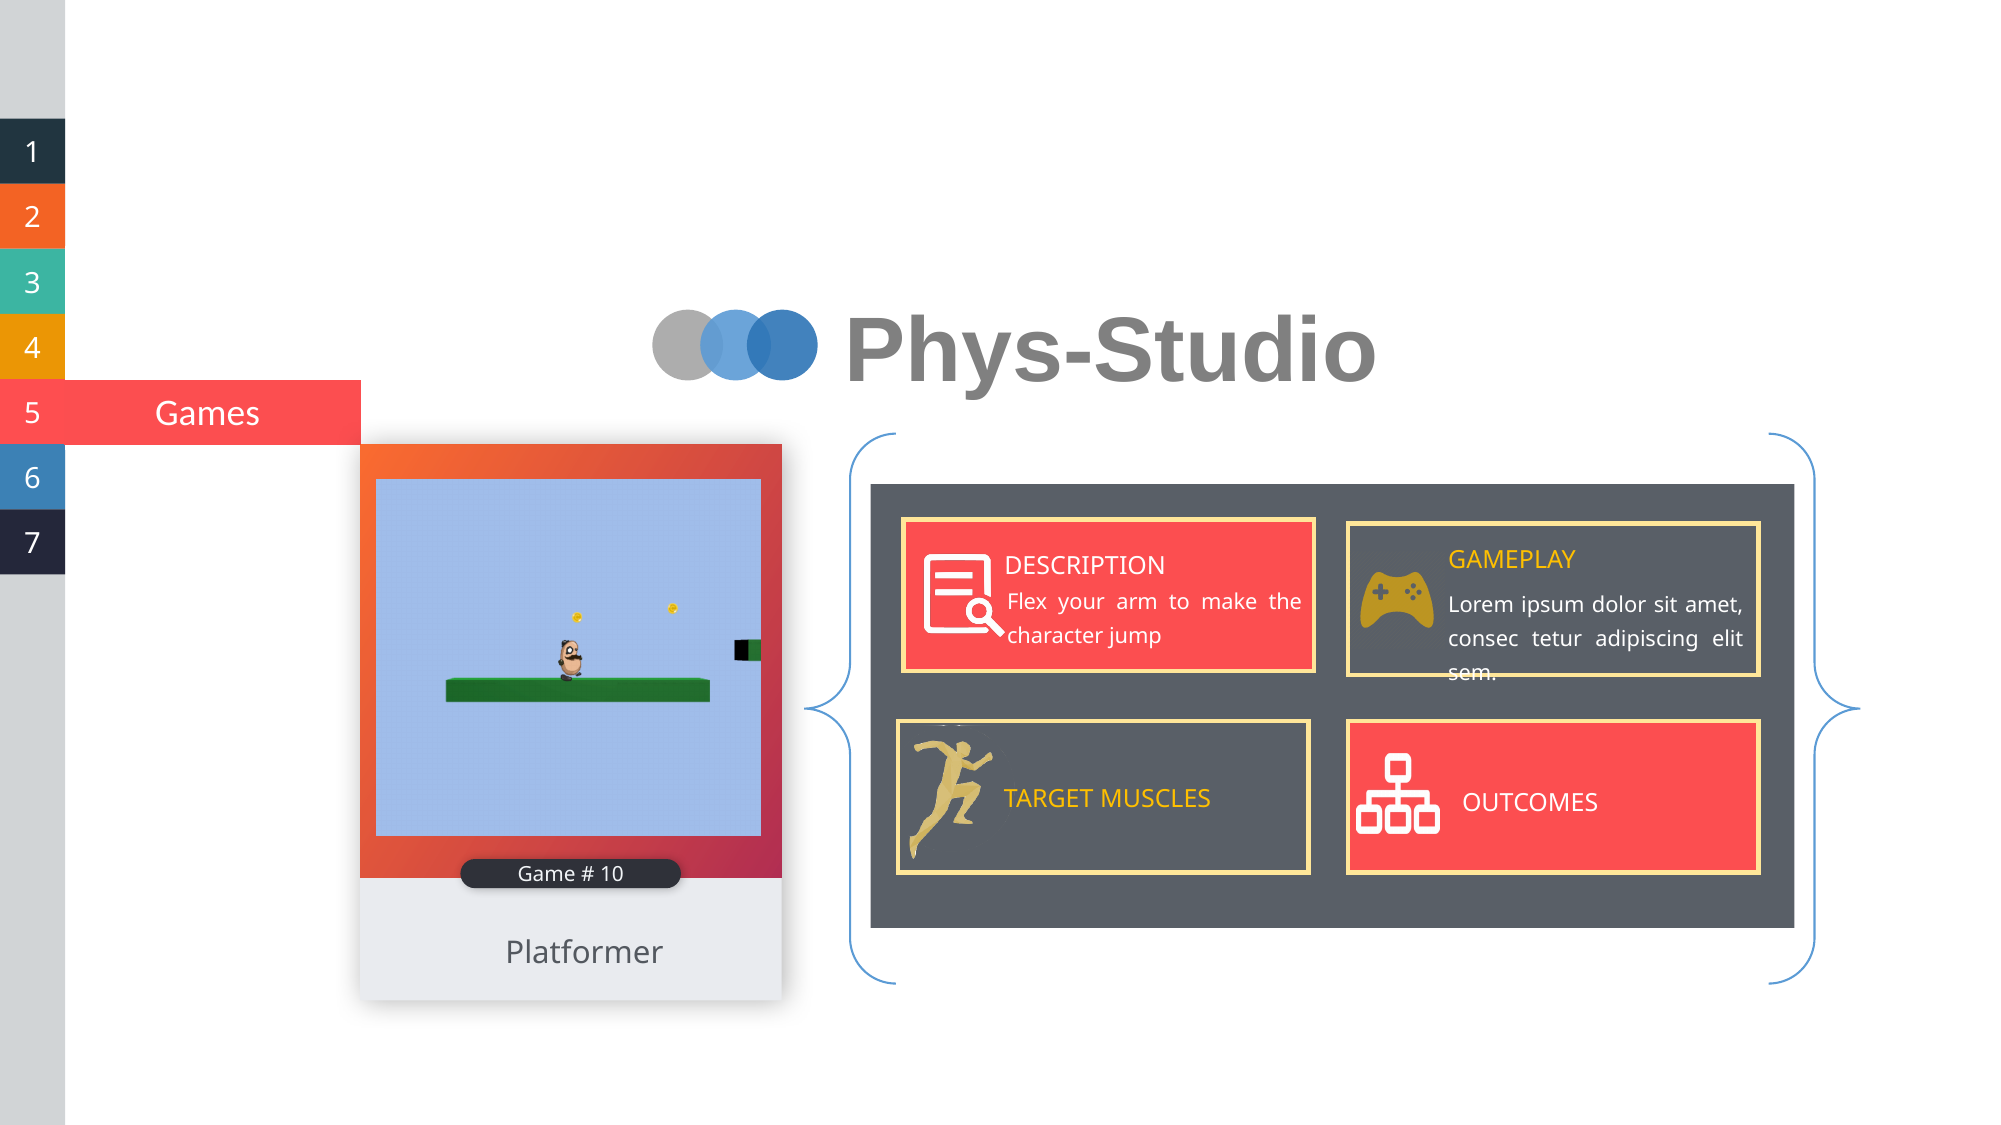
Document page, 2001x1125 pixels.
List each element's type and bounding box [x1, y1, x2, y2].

text_box [884, 721, 1315, 873]
text_box [804, 432, 1861, 985]
text_box [866, 499, 1318, 687]
text_box [359, 444, 782, 1001]
text_box [1347, 721, 1773, 873]
text_box [1347, 523, 1759, 676]
text_box [652, 282, 1394, 409]
text_box [64, 380, 361, 445]
picture [65, 445, 359, 450]
picture [65, 246, 750, 444]
